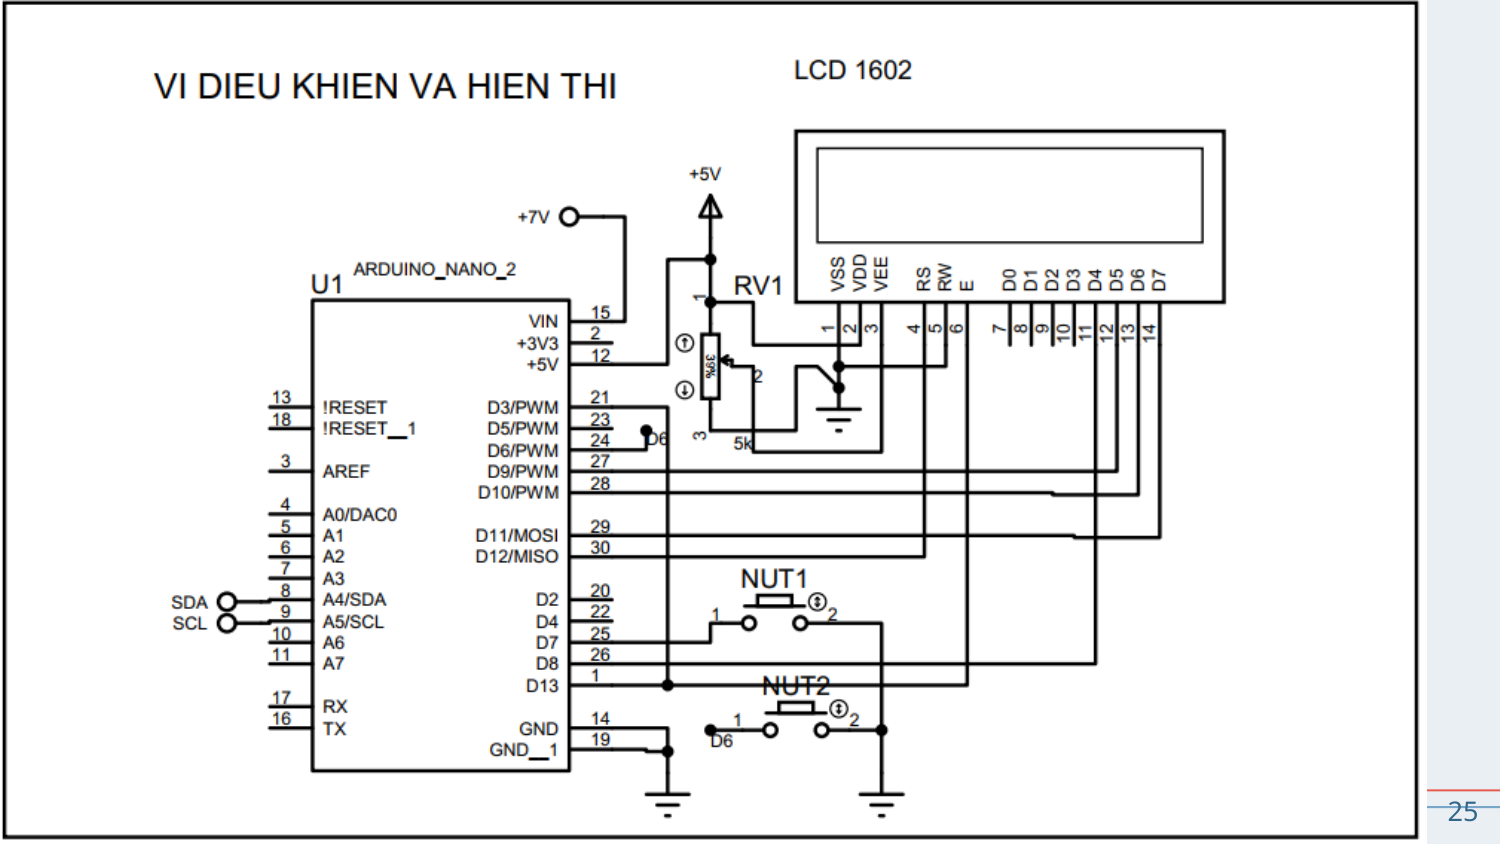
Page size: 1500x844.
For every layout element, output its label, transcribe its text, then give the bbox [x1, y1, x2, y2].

slide_number 25 [1431, 779, 1494, 844]
picture [0, 0, 1427, 844]
